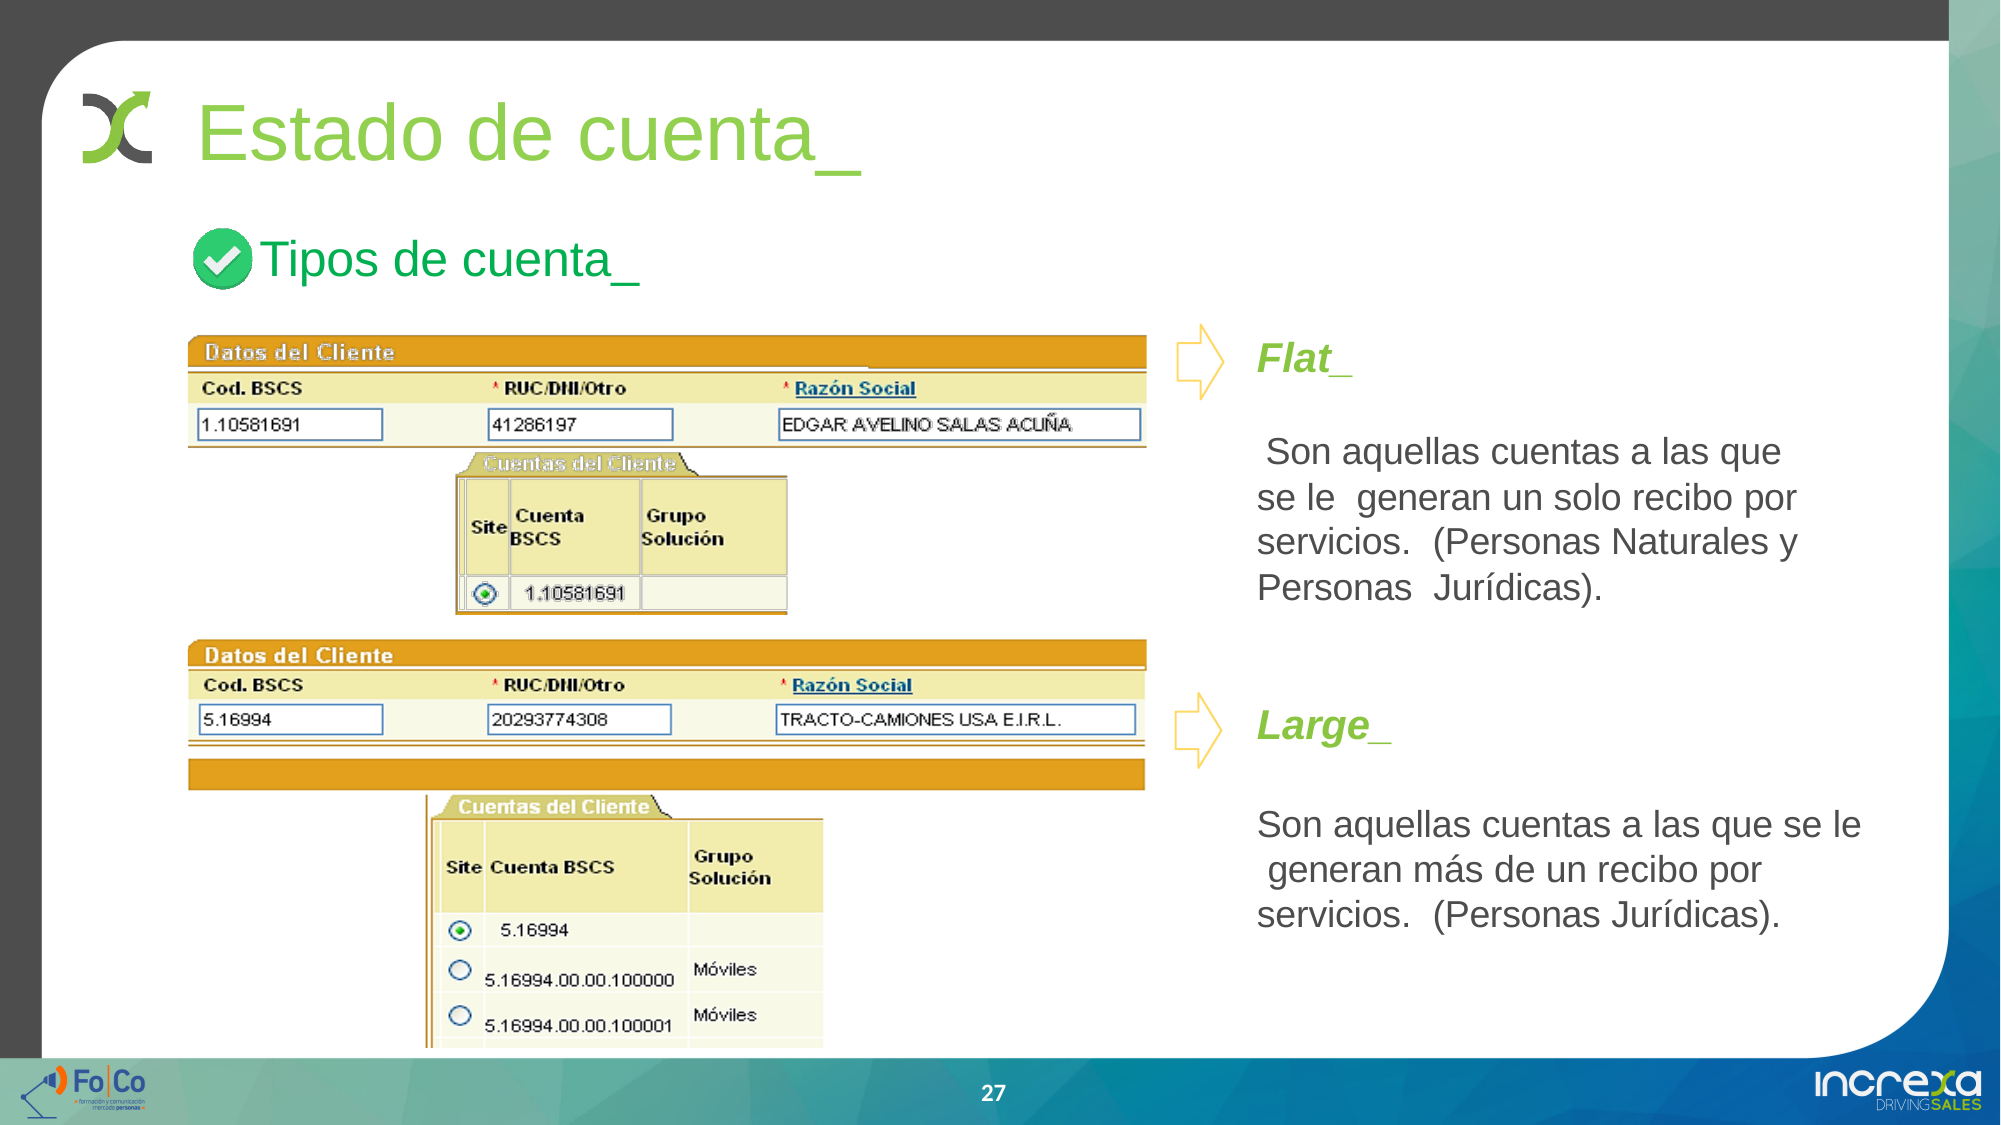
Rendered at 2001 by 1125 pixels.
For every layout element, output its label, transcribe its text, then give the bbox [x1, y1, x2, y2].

text_box Tipos de cuenta_ [258, 226, 833, 287]
text_box [187, 329, 1147, 615]
text_box Large_ Son aquellas cuentas a las que se le generan más de un recibo por servicios. (Personas Jurídicas). [1254, 697, 1865, 936]
text_box [1175, 692, 1222, 768]
title Estado de cuenta_ [181, 84, 1682, 186]
picture [0, 0, 2001, 1125]
text_box Flat_ Son aquellas cuentas a las que se le generan un solo recibo por servicios. (Personas Naturales y Personas Jurídicas). [1254, 330, 1818, 608]
text_box [187, 635, 1147, 1048]
text_box [1177, 324, 1224, 400]
slide_number 27 [768, 1061, 1219, 1122]
